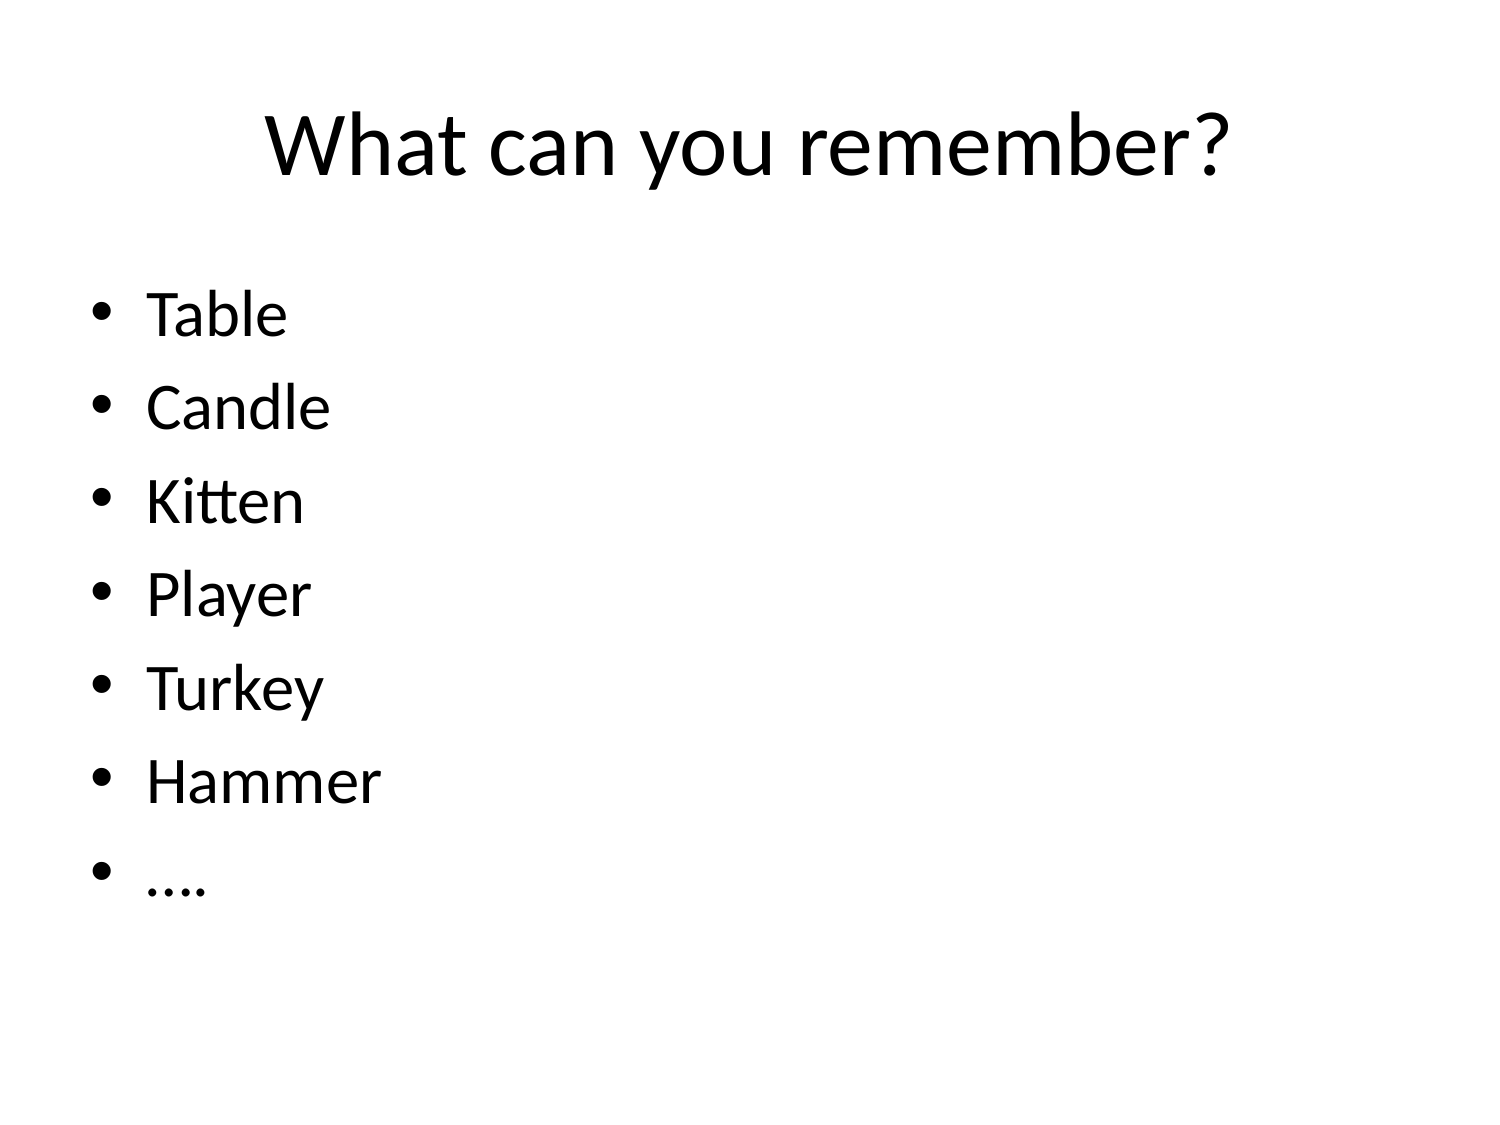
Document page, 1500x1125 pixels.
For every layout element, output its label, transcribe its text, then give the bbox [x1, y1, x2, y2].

title What can you remember? [75, 45, 1425, 233]
list Table Candle Kitten Player Turkey Hammer …. [75, 262, 1425, 1005]
